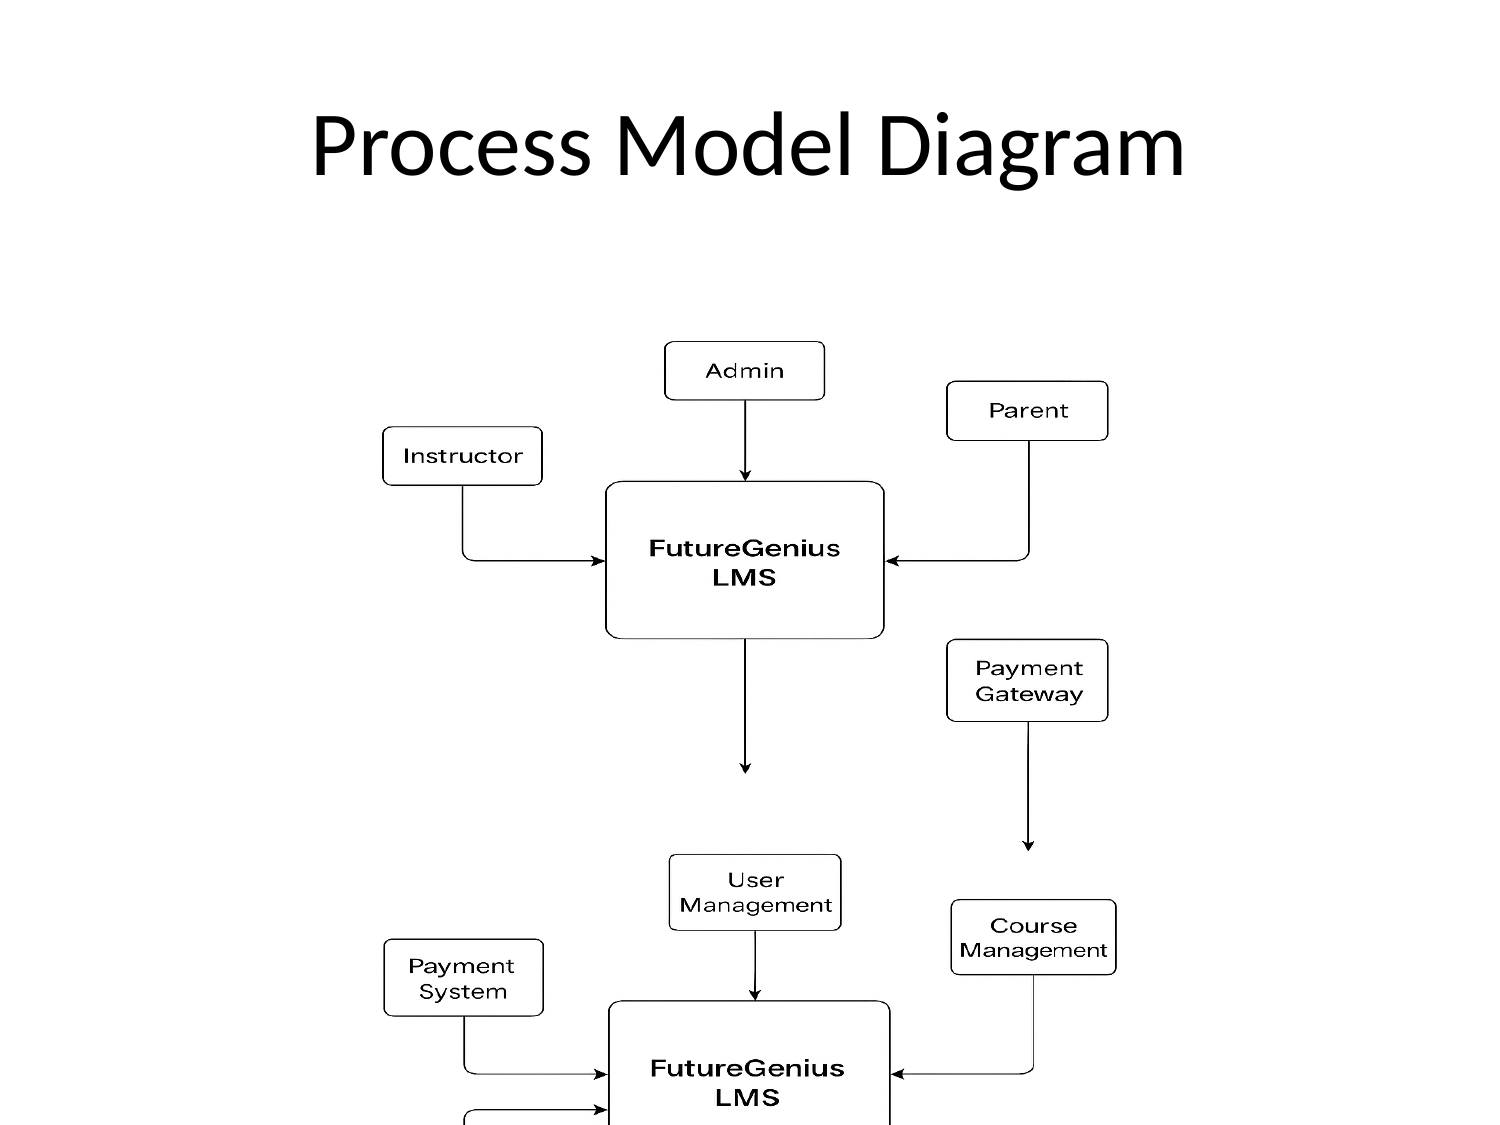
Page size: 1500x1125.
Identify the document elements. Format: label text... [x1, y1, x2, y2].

title Process Model Diagram [75, 45, 1425, 233]
picture [300, 262, 1200, 1125]
